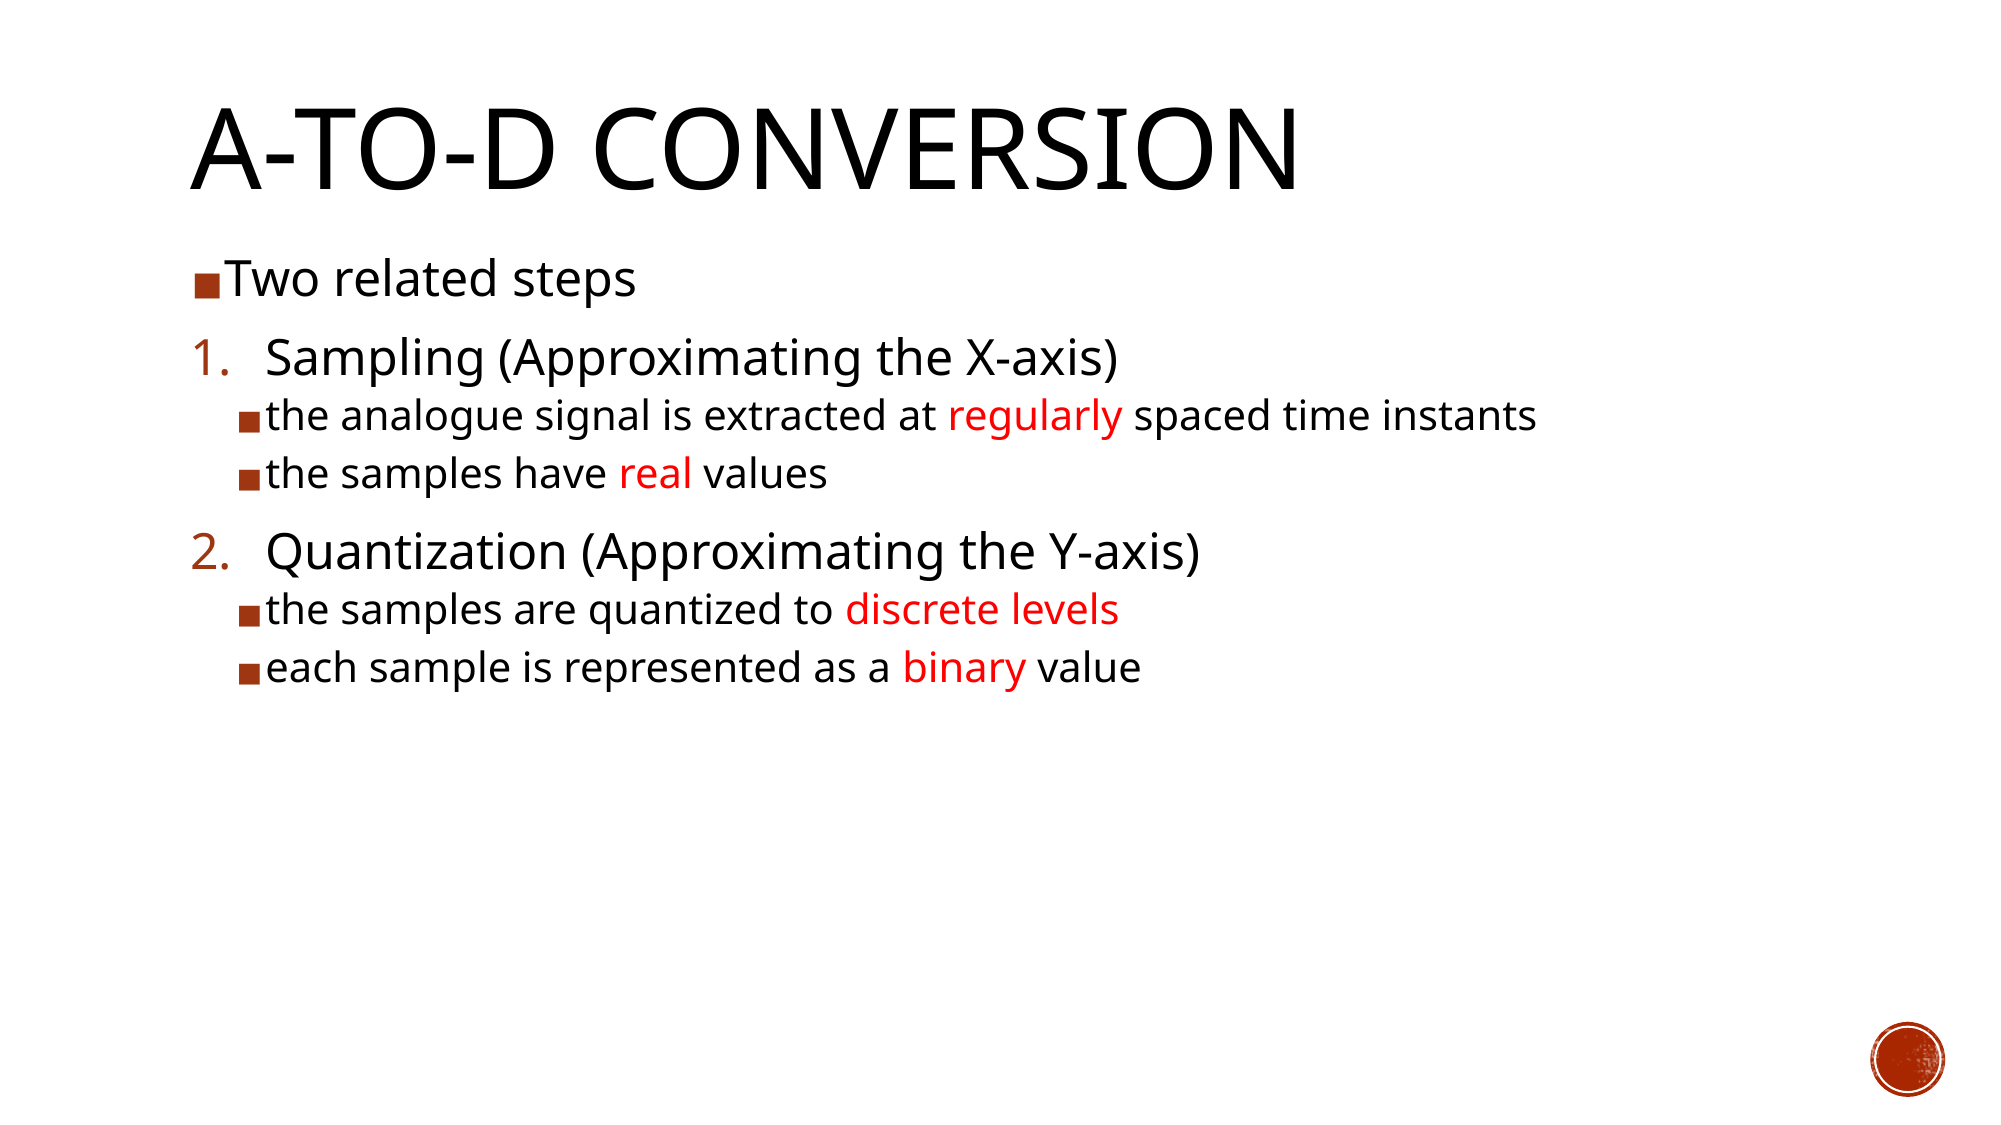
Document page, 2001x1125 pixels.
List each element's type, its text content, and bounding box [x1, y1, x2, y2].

title A-TO-D CONVERSION [175, 79, 1826, 228]
list Two related steps Sampling (Approximating the X-axis) the analogue signal is extracted at regularly spaced time instants the samples have real values Quantization (Approximating the Y-axis) the samples are quantized to discrete levels each sample is represented as a binary value [175, 245, 1826, 1013]
picture [1870, 1021, 1946, 1097]
